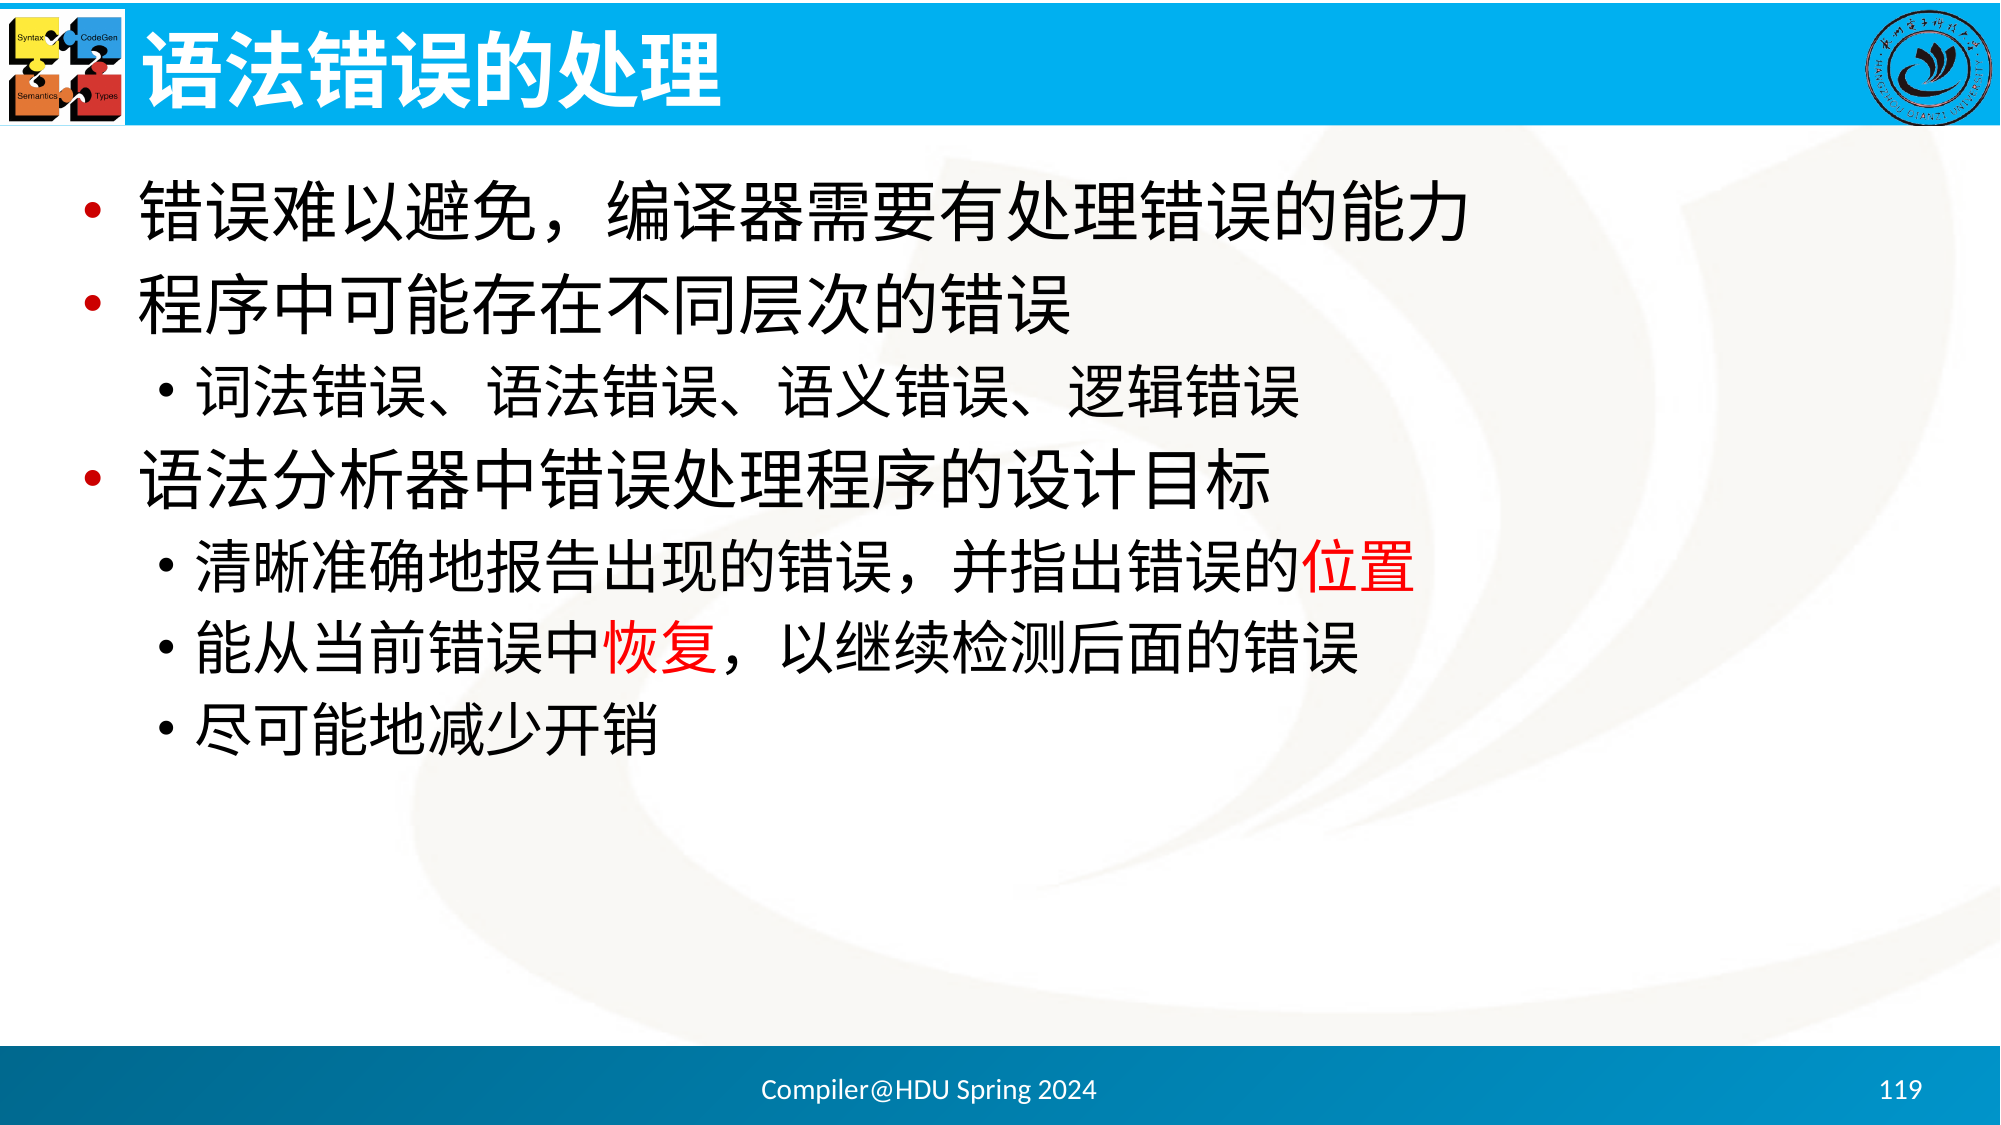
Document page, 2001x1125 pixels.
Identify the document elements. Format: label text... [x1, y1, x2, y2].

list 错误难以避免，编译器需要有处理错误的能力 程序中可能存在不同层次的错误 词法错误、语法错误、语义错误、逻辑错误 语法分析器中错误处理程序的设计目标 清晰准确地报告出现的错误，并指出错误的位置 能从当前错误中恢复，以继续检测后面的错误 尽可能地减少开销 [66, 162, 1934, 980]
footer Compiler@HDU Spring 2024 [612, 1049, 1247, 1125]
title 语法错误的处理 [125, 6, 1934, 126]
slide_number 119 [1503, 1049, 1938, 1125]
